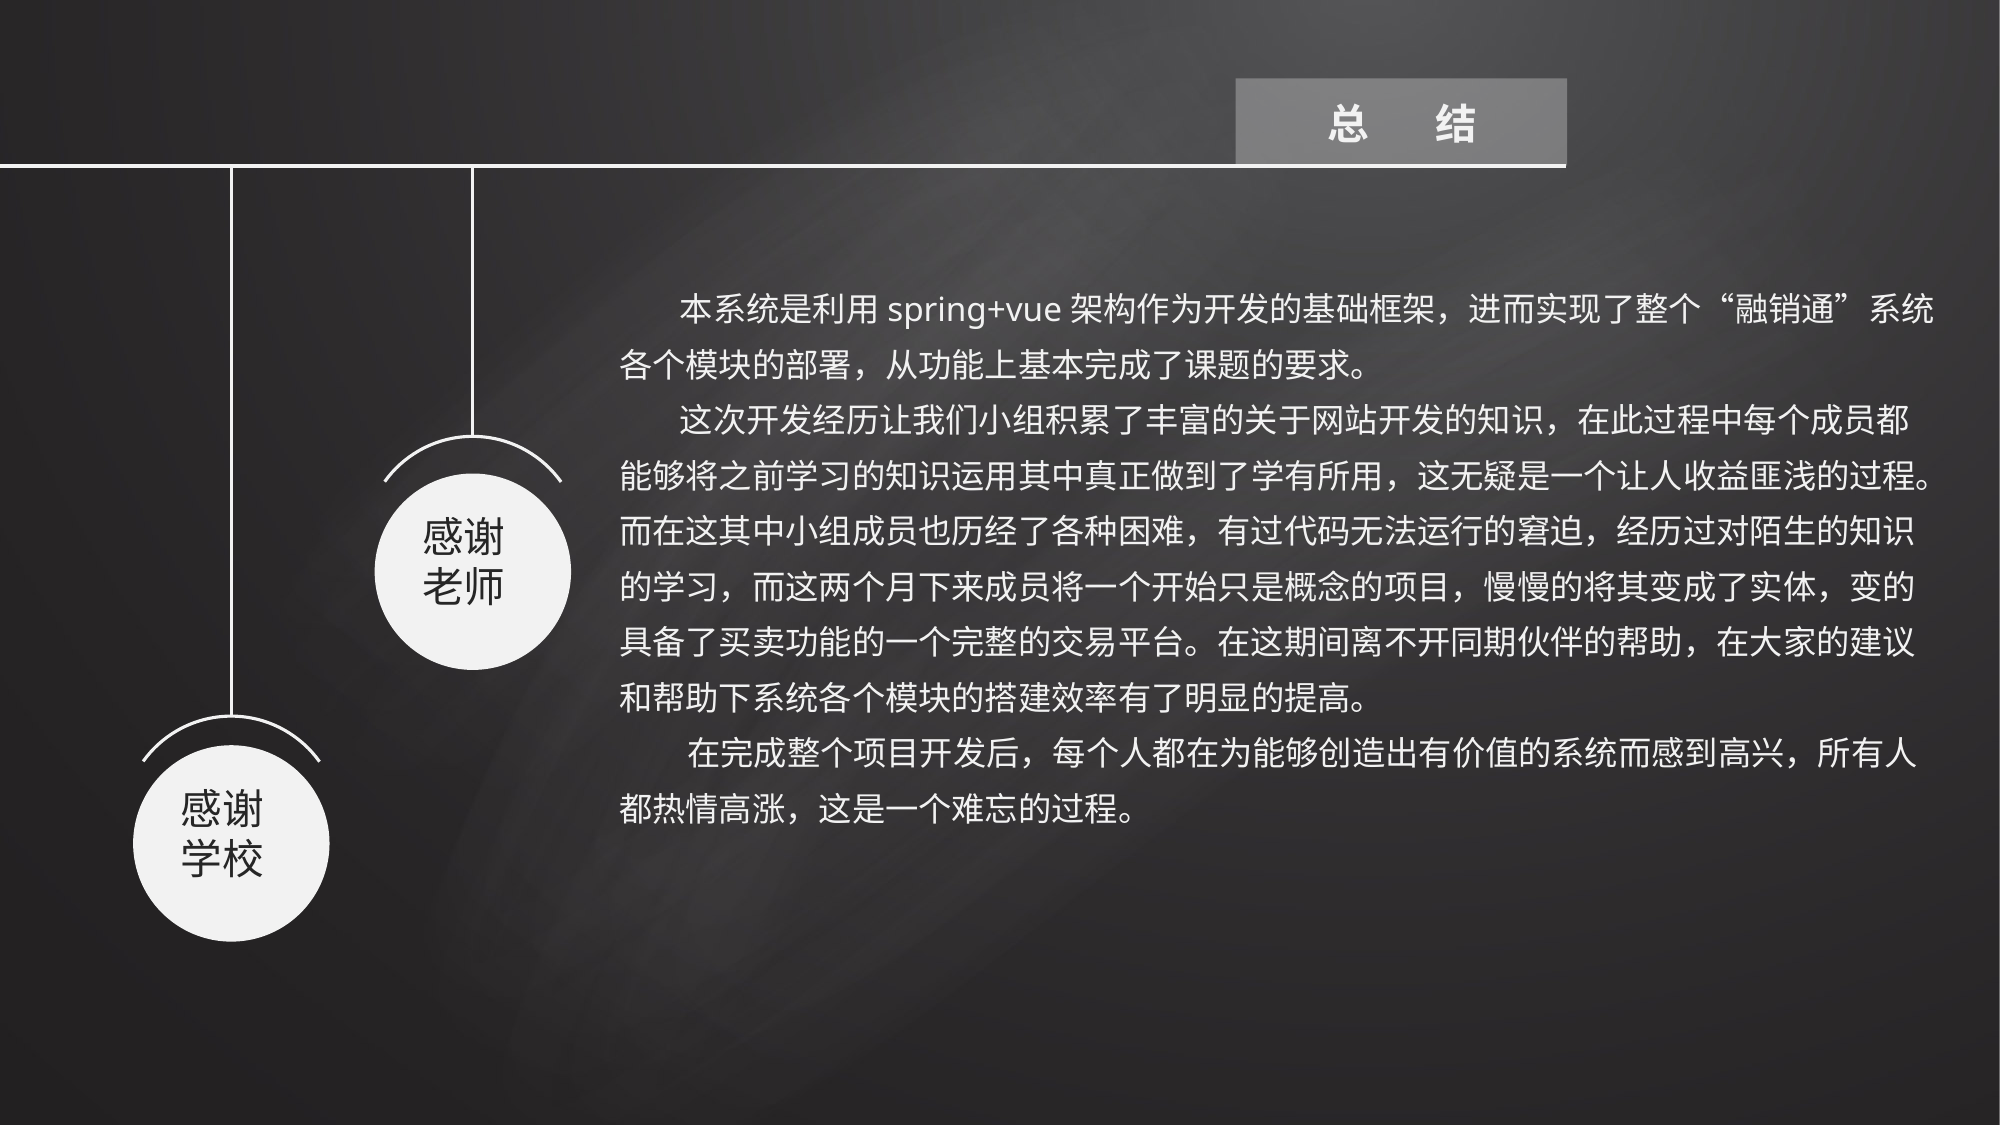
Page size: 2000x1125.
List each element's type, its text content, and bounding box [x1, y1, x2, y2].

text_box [0, 78, 1568, 167]
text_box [122, 177, 340, 942]
text_box 本系统是利用spring+vue架构作为开发的基础框架，进而实现了整个“融销通”系统各个模块的部署，从功能上基本完成了课题的要求。 这次开发经历让我们小组积累了丰富的关于网站开发的知识，在此过程中每个成员都能够将之前学习的知识运用其中真正做到了学有所用，这无疑是一个让人收益匪浅的过程。而在这其中小组成员也历经了各种困难，有过代码无法运行的窘迫，经历过对陌生的知识的学习，而这两个月下来成员将一个开始只是概念的项目，慢慢的将其变成了实体，变的具备了买卖功能的一个完整的交易平台。在这期间离不开同期伙伴的帮助，在大家的建议和帮助下系统各个模块的搭建效率有了明显的提高。 在完成整个项目开发后，每个人都在为能够创造出有价值的系统而感到高兴，所有人都热情高涨，这是一个难忘的过程。 [599, 262, 1957, 894]
picture [0, 0, 2000, 1125]
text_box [364, 165, 582, 671]
